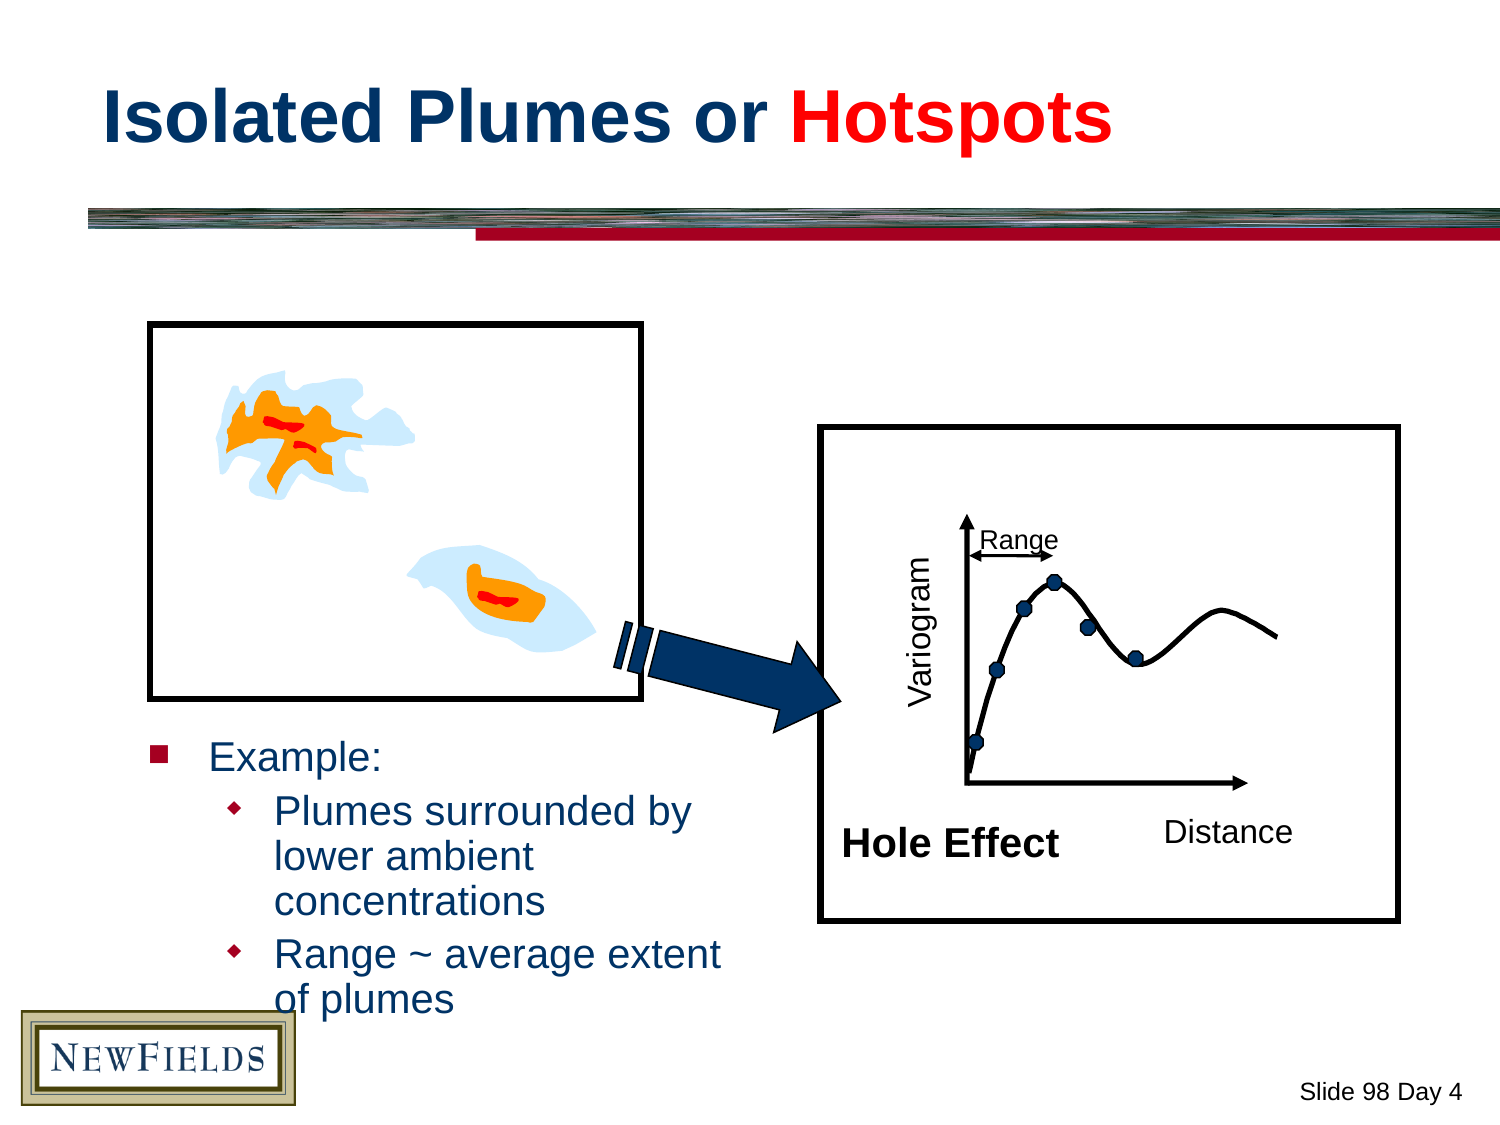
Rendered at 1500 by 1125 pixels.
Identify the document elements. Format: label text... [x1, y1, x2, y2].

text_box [215, 369, 416, 501]
title Isolated Plumes or Hotspots [87, 24, 1426, 213]
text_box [399, 544, 597, 655]
text_box [613, 621, 633, 669]
text_box [150, 324, 641, 700]
picture [88, 208, 1500, 229]
slide_number Slide 98 Day 4 [1112, 1037, 1500, 1113]
text_box [627, 625, 654, 675]
list Example: Plumes surrounded by lower ambient concentrations Range ~ average extent of plumes [136, 728, 759, 1040]
text_box [648, 630, 815, 733]
picture [20, 1010, 296, 1106]
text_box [820, 426, 1399, 922]
